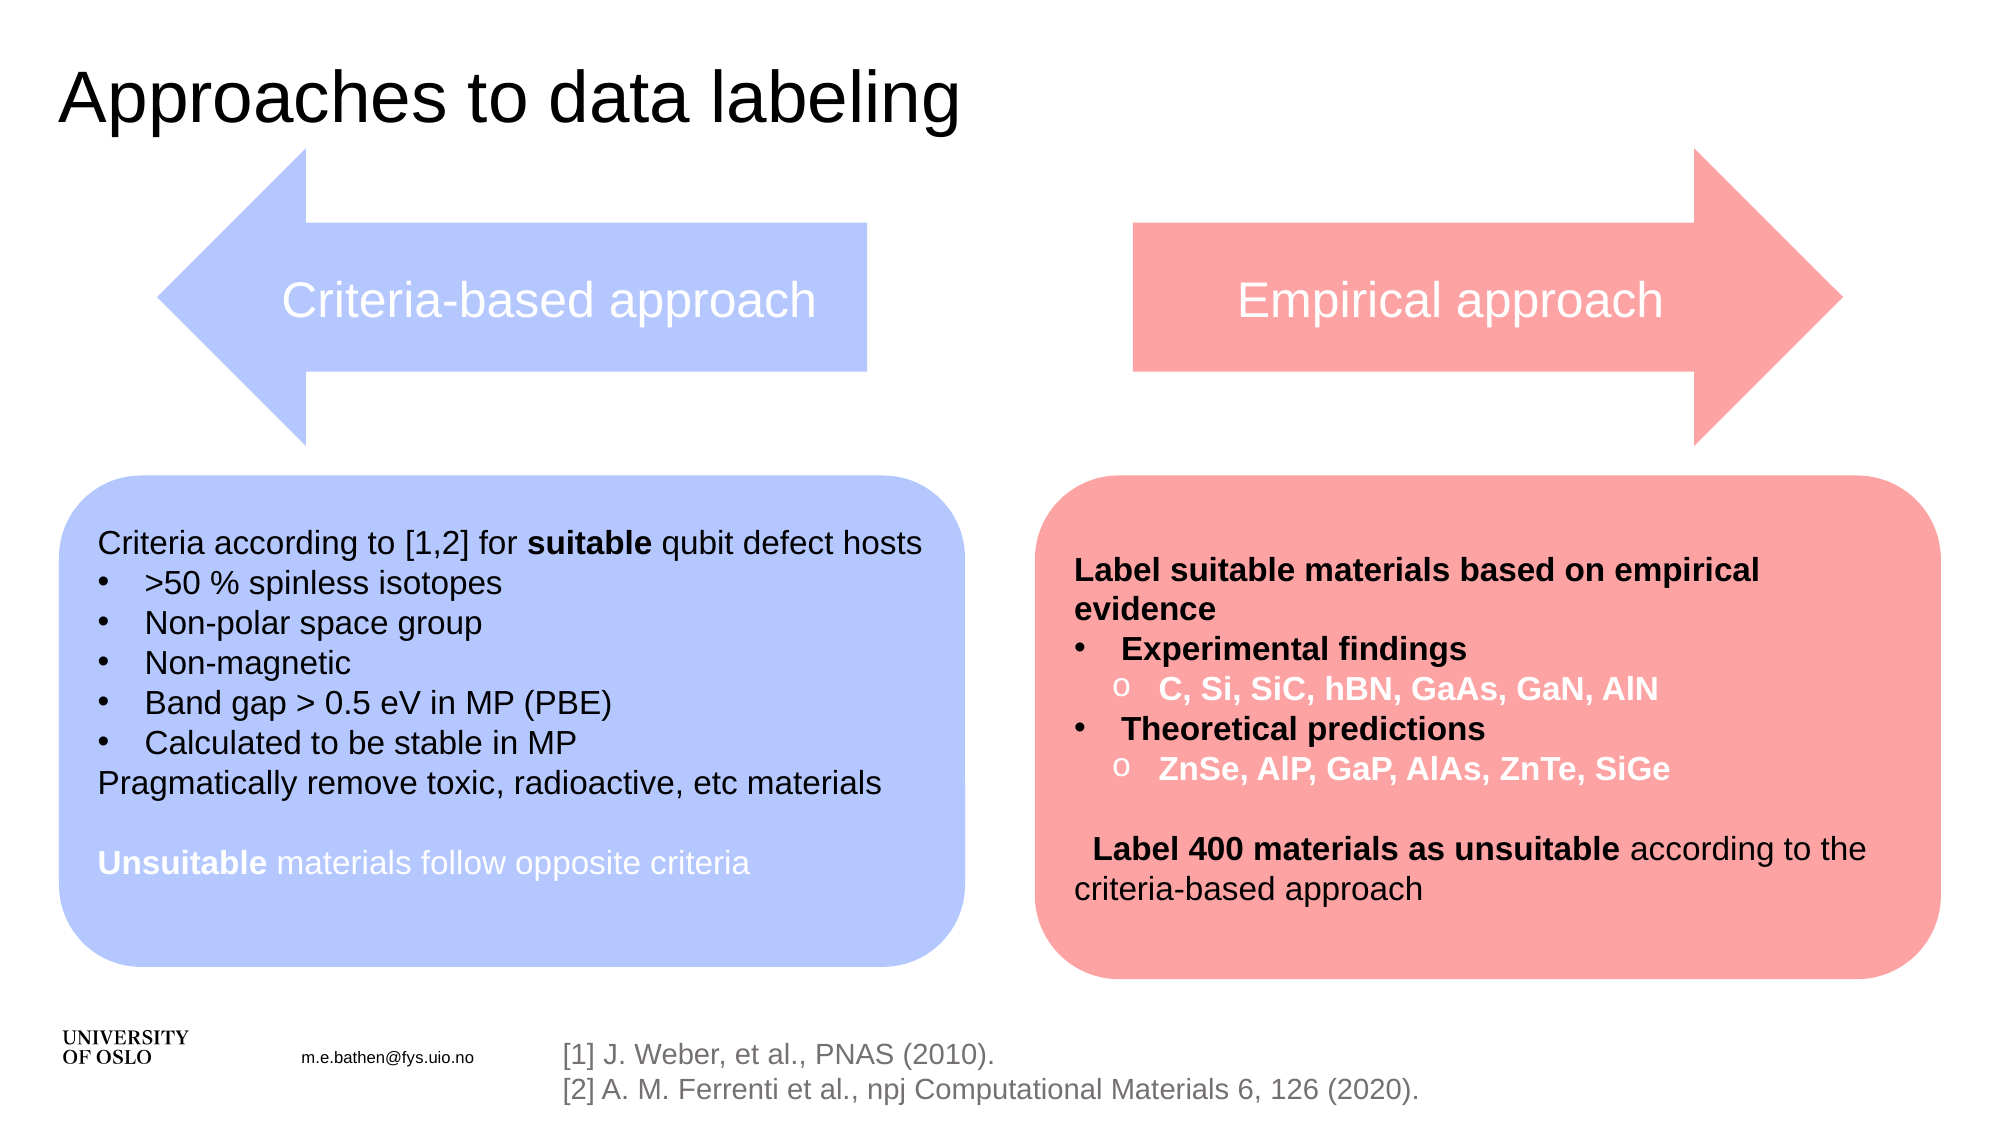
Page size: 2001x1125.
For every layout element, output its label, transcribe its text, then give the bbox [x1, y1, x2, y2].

title Approaches to data labeling [59, 59, 1941, 148]
text_box Empirical approach [1131, 145, 1845, 449]
text_box Criteria-based approach [155, 145, 869, 449]
text_box Criteria according to [1,2] for suitable qubit defect hosts >50 % spinless isotopes Non-polar space group Non-magnetic Band gap > 0.5 eV in MP (PBE) Calculated to be stable in MP Pragmatically remove toxic, radioactive, etc materials Unsuitable materials follow opposite criteria [57, 474, 967, 968]
text_box Label suitable materials based on empirical evidence Experimental findings C, Si, SiC, hBN, GaAs, GaN, AlN Theoretical predictions ZnSe, AlP, GaP, AlAs, ZnTe, SiGe Label 400 materials as unsuitable according to the criteria-based approach [1033, 474, 1942, 981]
footer m.e.bathen@fys.uio.no [301, 1024, 548, 1067]
picture [62, 1030, 189, 1064]
text_box [1] J. Weber, et al., PNAS (2010). [2] A. M. Ferrenti et al., npj Computational Materials 6, 126 (2020). [547, 1027, 1525, 1113]
